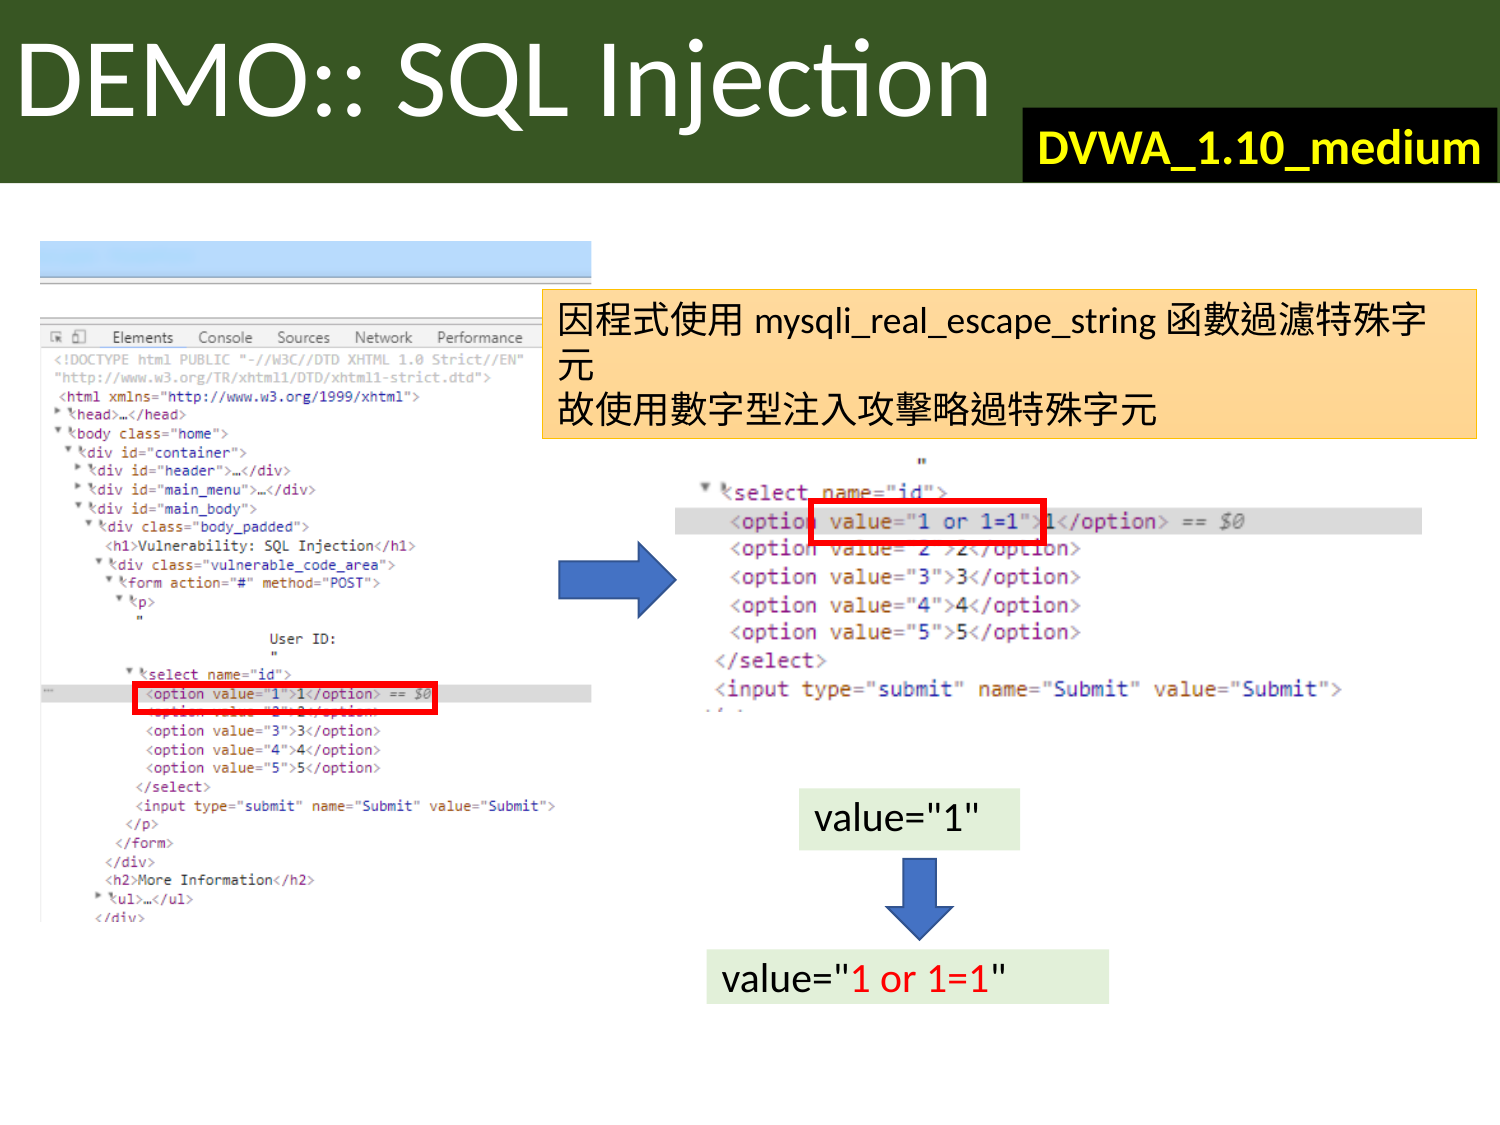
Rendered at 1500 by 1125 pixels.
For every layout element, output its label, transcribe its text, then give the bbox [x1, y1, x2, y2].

list value="1" [799, 788, 1021, 851]
text_box DVWA_1.10_medium [1022, 107, 1498, 183]
picture [40, 241, 592, 922]
picture [675, 453, 1422, 712]
text_box DEMO:: SQL Injection [0, 0, 1500, 184]
text_box 因程式使用mysqli_real_escape_string函數過濾特殊字元 故使用數字型注入攻擊略過特殊字元 [592, 289, 1477, 439]
text_box value="1 or 1=1" [706, 949, 1110, 1004]
text_box [884, 857, 955, 942]
text_box [592, 540, 675, 620]
